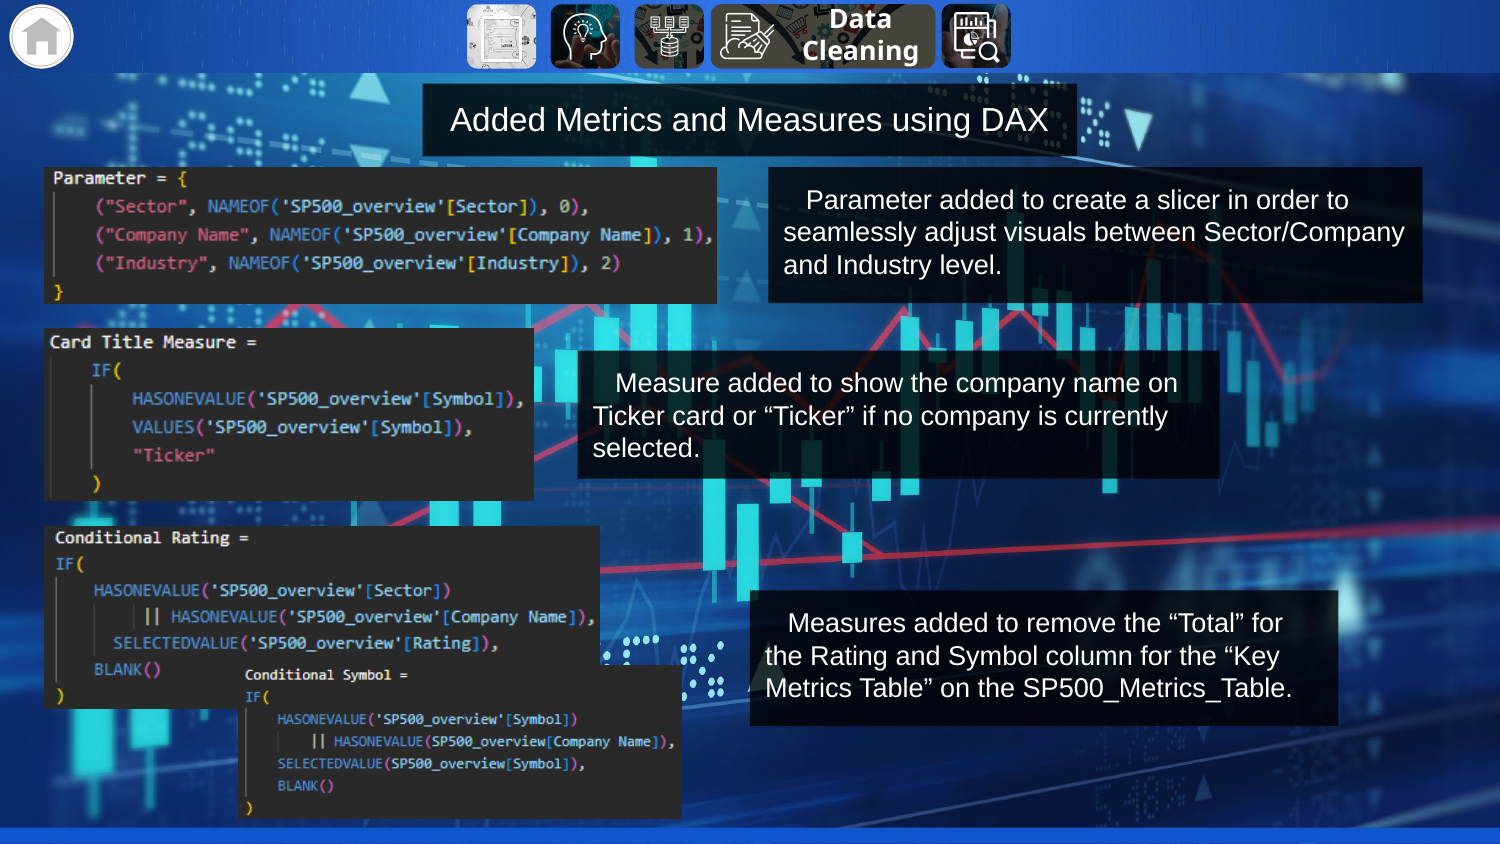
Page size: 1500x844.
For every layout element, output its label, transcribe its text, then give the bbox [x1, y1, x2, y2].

picture [634, 4, 705, 69]
text_box Parameter added to create a slicer in order to seamlessly adjust visuals between Sector/Company and Industry level. [768, 167, 1423, 304]
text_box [0, 0, 1500, 74]
picture [0, 74, 1500, 827]
text_box Measure added to show the company name on Ticker card or “Ticker” if no company is currently selected. [577, 350, 1220, 479]
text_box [710, 3, 940, 69]
text_box Measures added to remove the “Total” for the Rating and Symbol column for the “Key Metrics Table” on the SP500_Metrics_Table. [749, 590, 1339, 727]
picture [941, 3, 1011, 69]
picture [466, 4, 537, 69]
text_box Added Metrics and Measures using DAX [422, 83, 1078, 157]
picture [550, 4, 621, 69]
